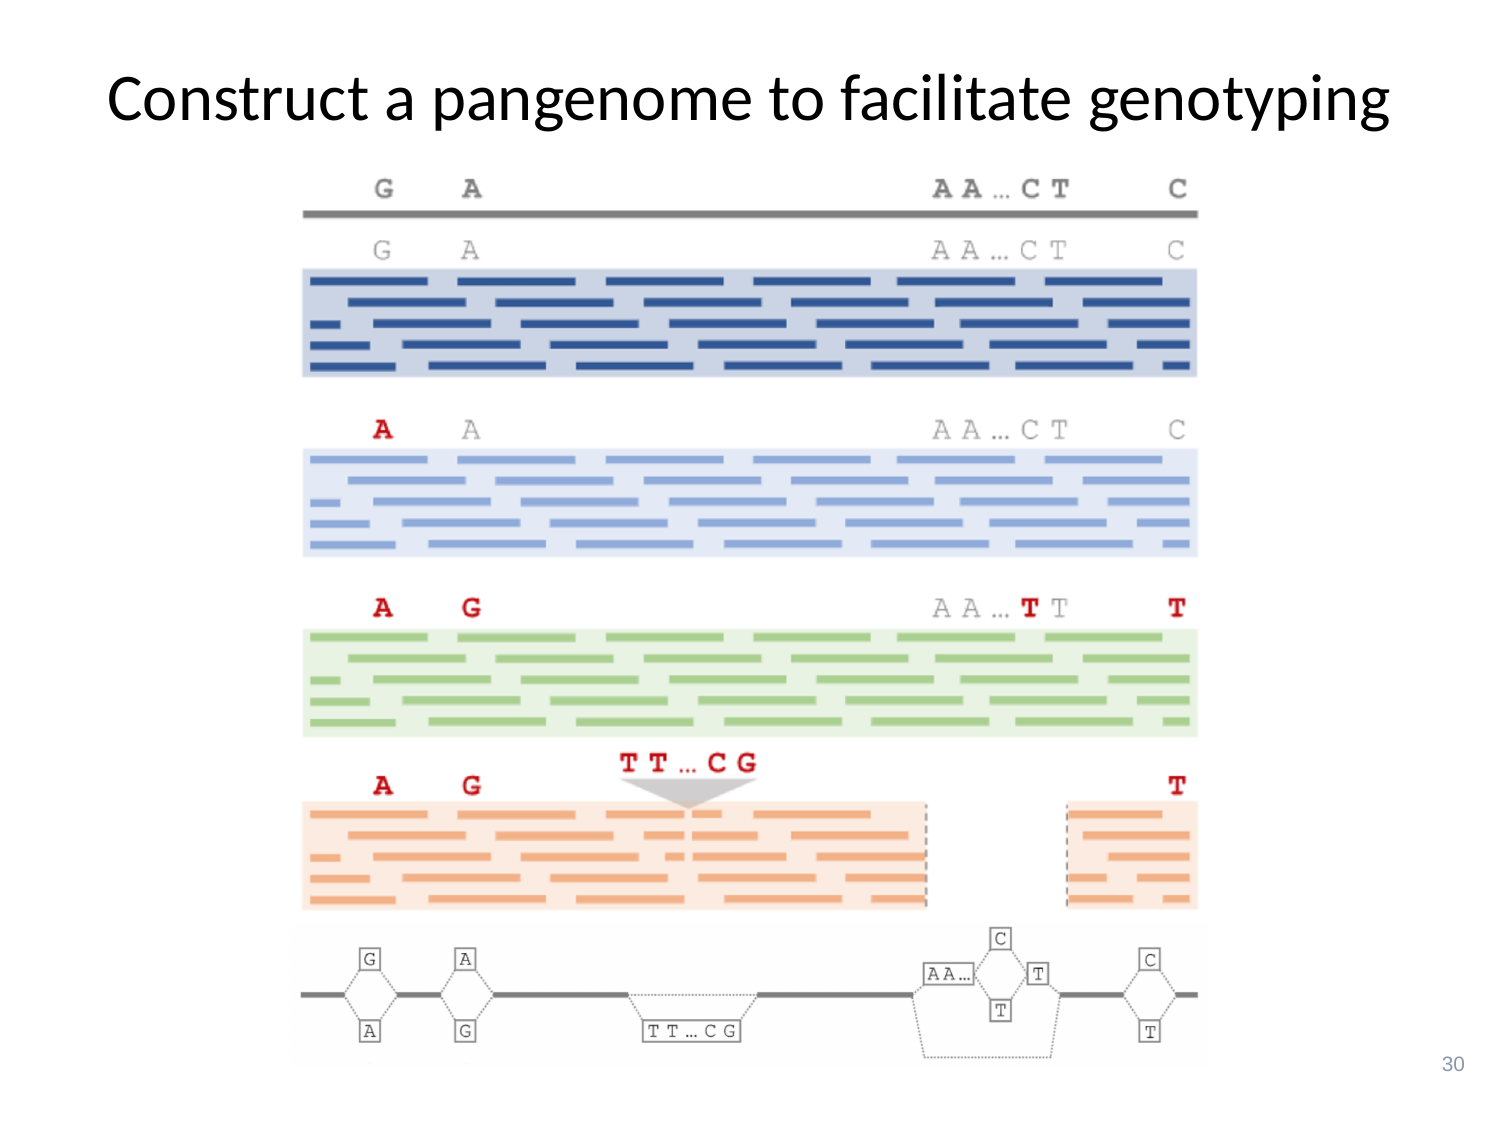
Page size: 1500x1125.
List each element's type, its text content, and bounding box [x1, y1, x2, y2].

picture [289, 163, 1211, 1069]
title Construct a pangenome to facilitate genotyping [51, 38, 1449, 164]
slide_number 30 [1389, 1019, 1480, 1106]
